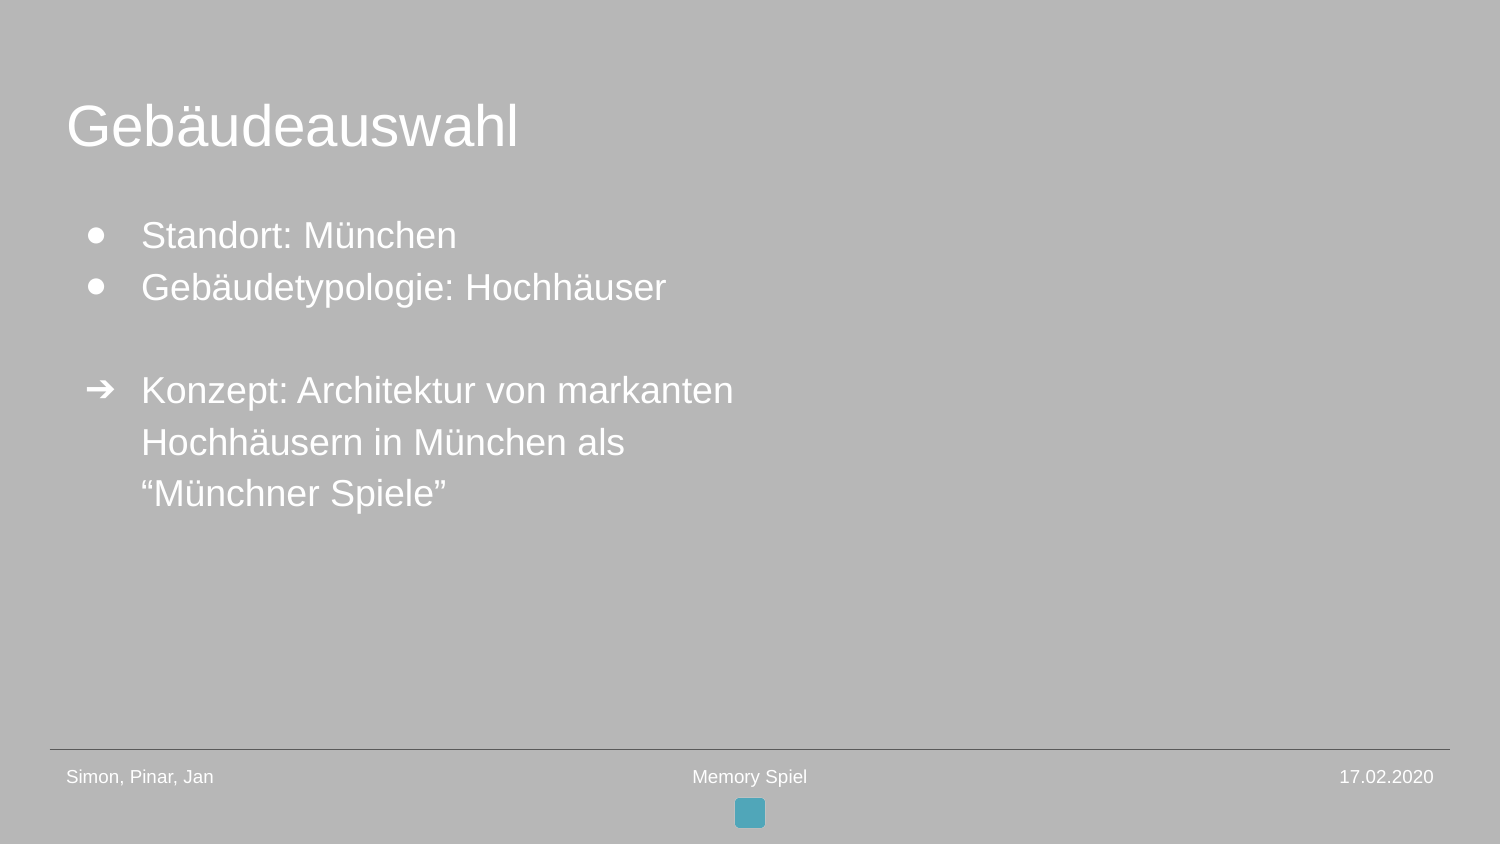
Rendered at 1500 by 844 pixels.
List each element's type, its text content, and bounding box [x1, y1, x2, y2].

picture [733, 796, 767, 830]
title Gebäudeauswahl [51, 72, 1449, 167]
list Standort: München Gebäudetypologie: Hochhäuser Konzept: Architektur von markanten Hochhäusern in München als “Münchner Spiele” [51, 189, 758, 664]
